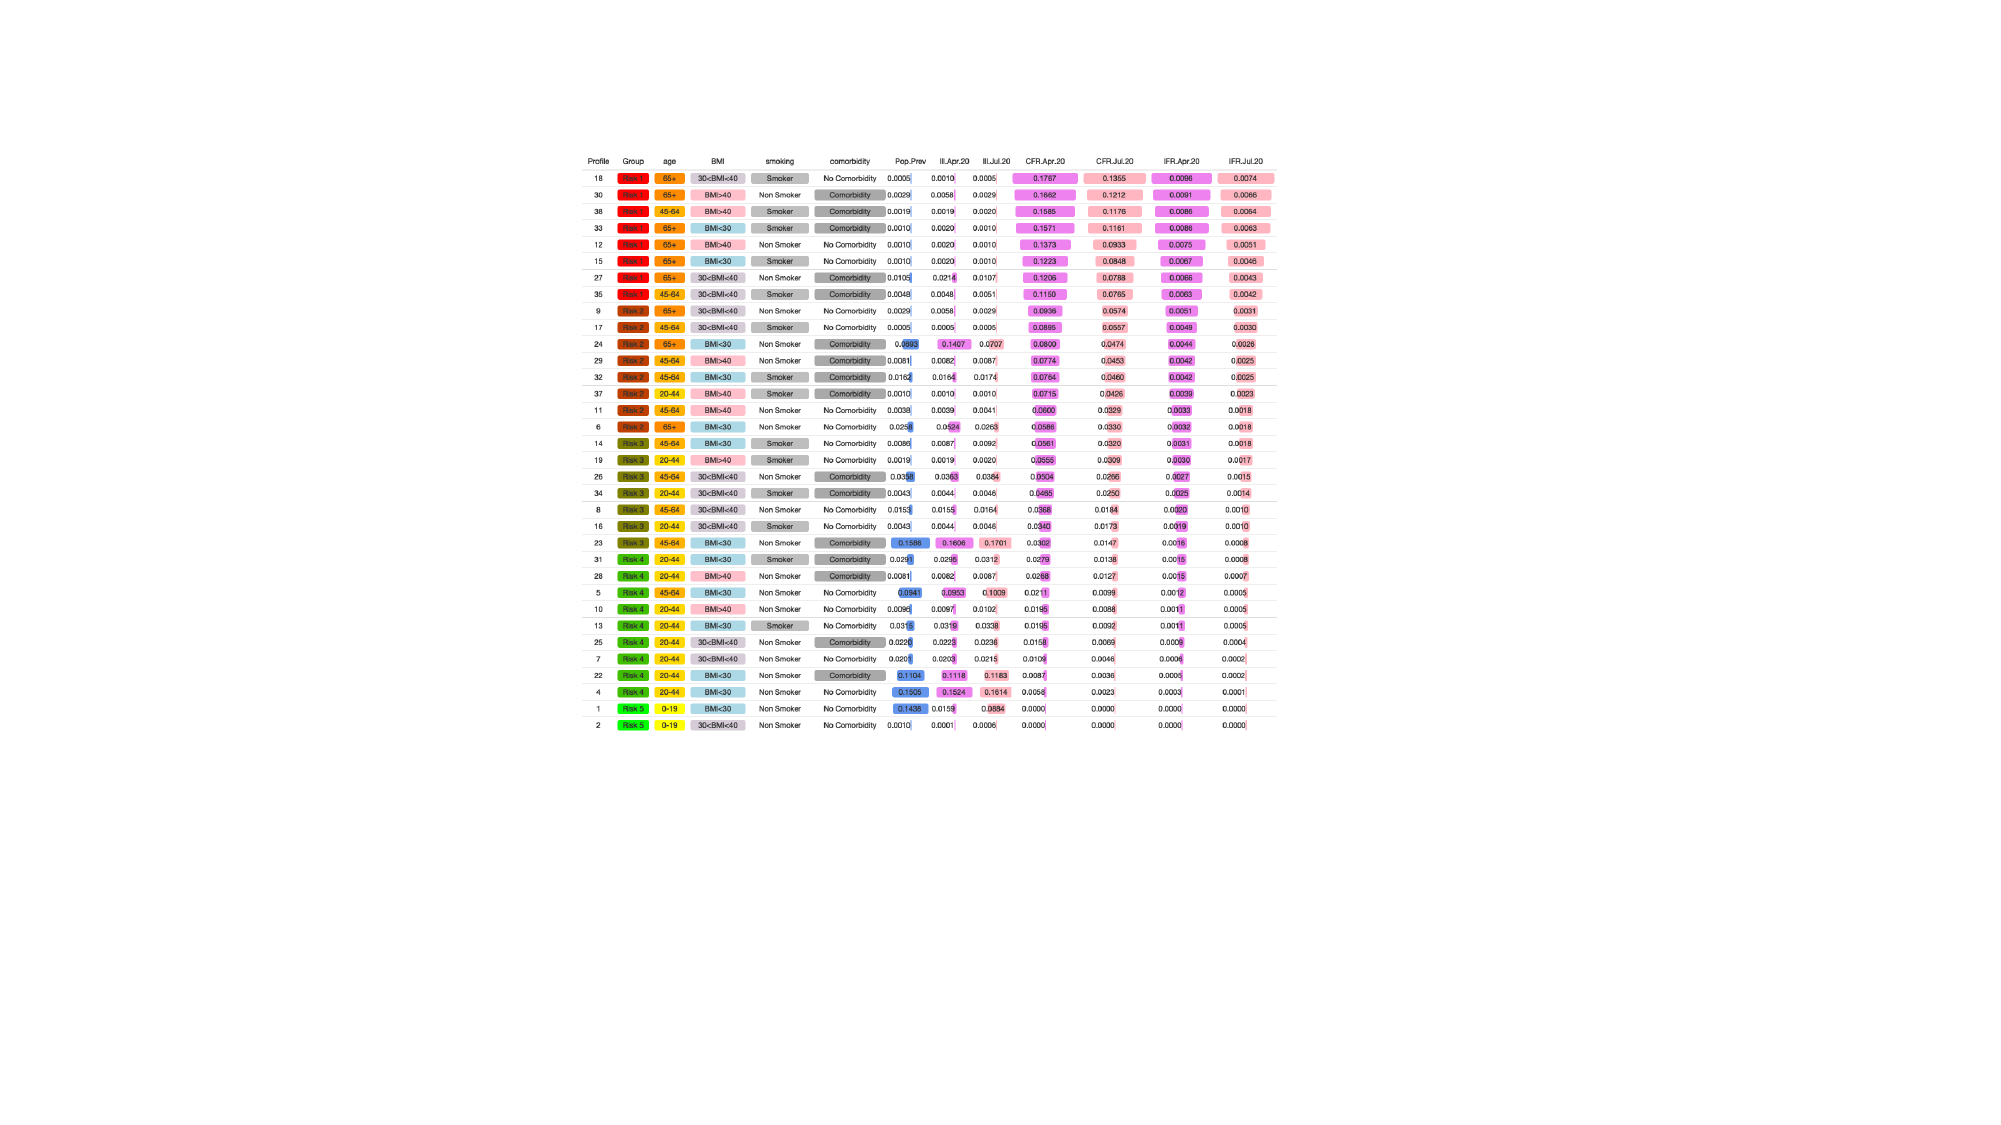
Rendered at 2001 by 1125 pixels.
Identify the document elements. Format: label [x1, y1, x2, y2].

text_box [582, 153, 1277, 733]
